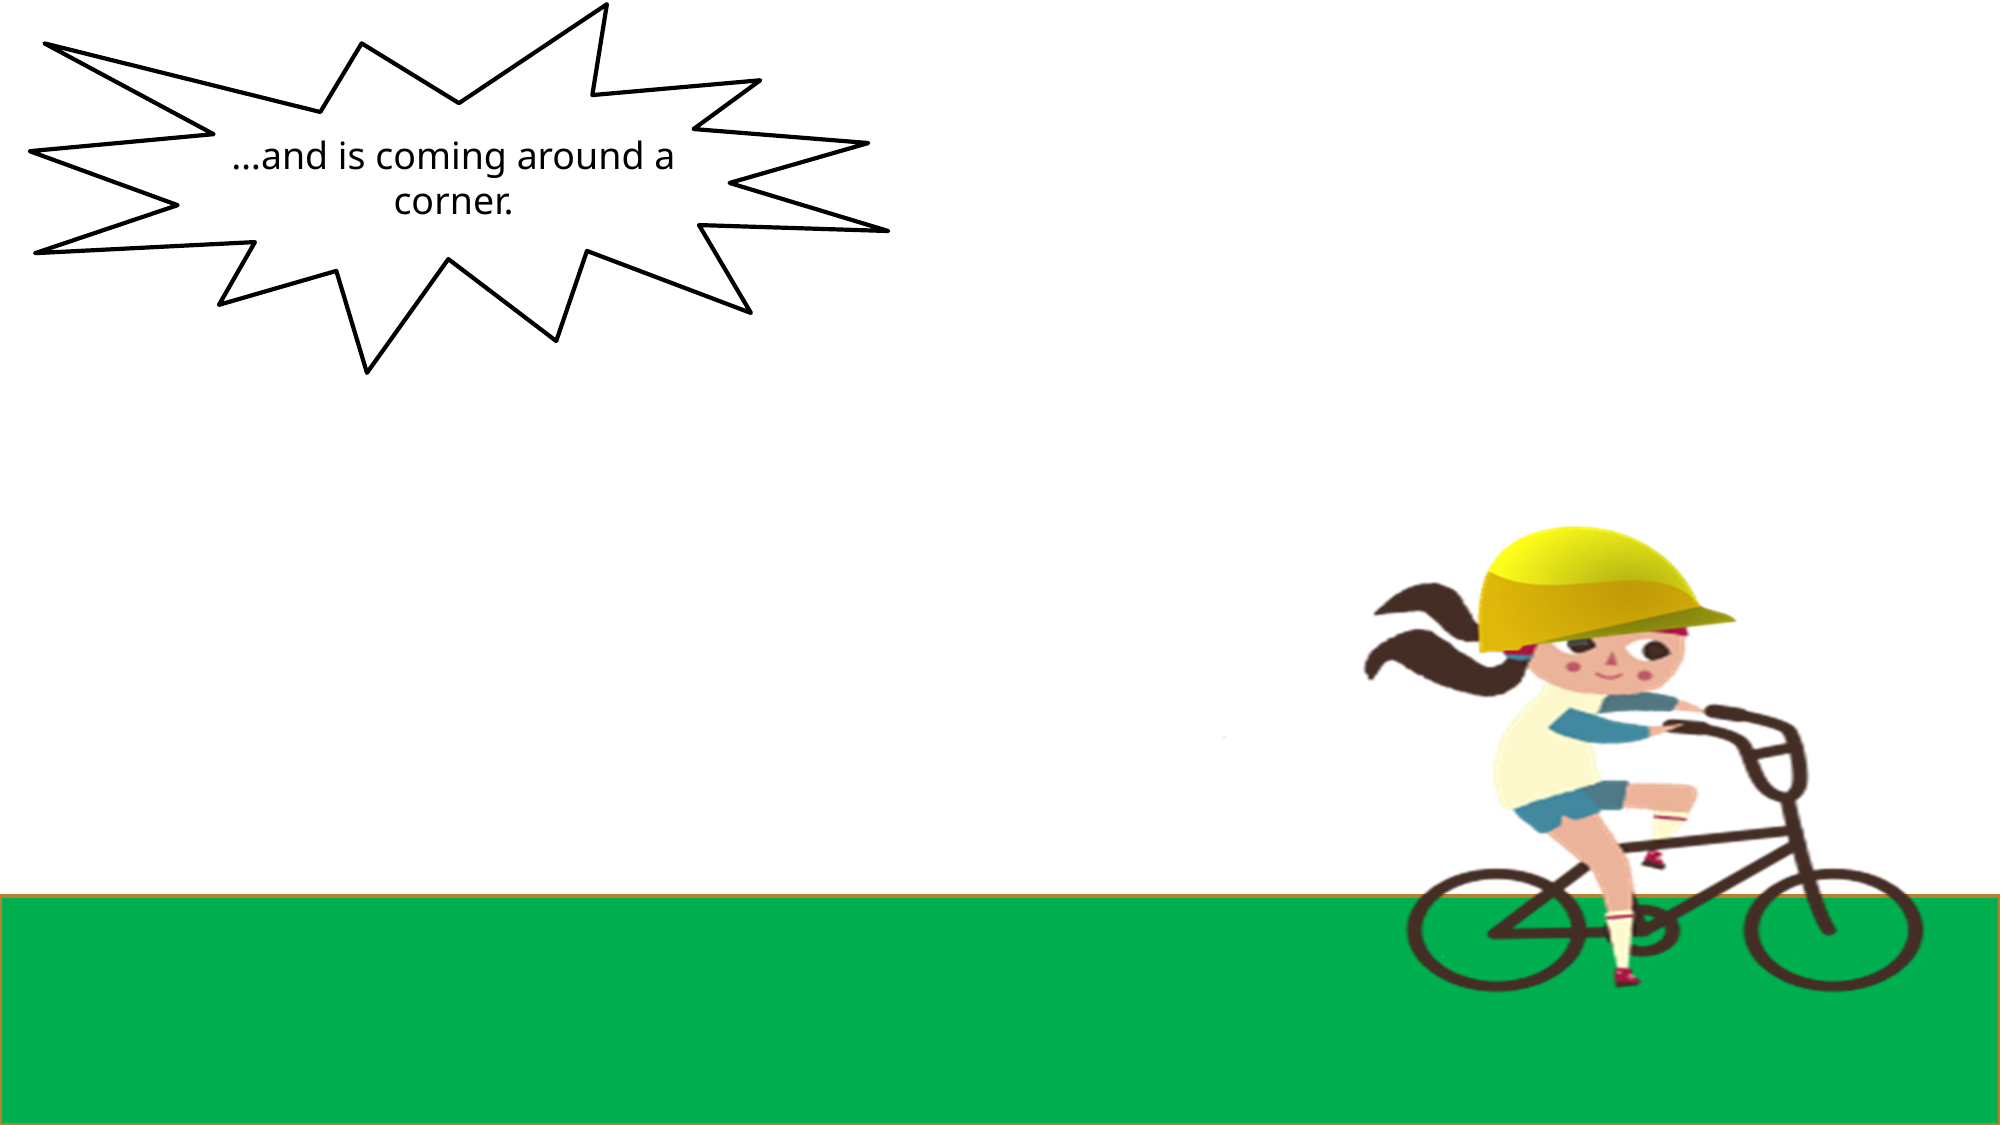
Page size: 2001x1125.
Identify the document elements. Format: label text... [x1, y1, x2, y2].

text_box [0, 894, 2000, 1125]
picture [1212, 434, 2000, 1039]
text_box …and is coming around a corner. [27, 2, 891, 375]
